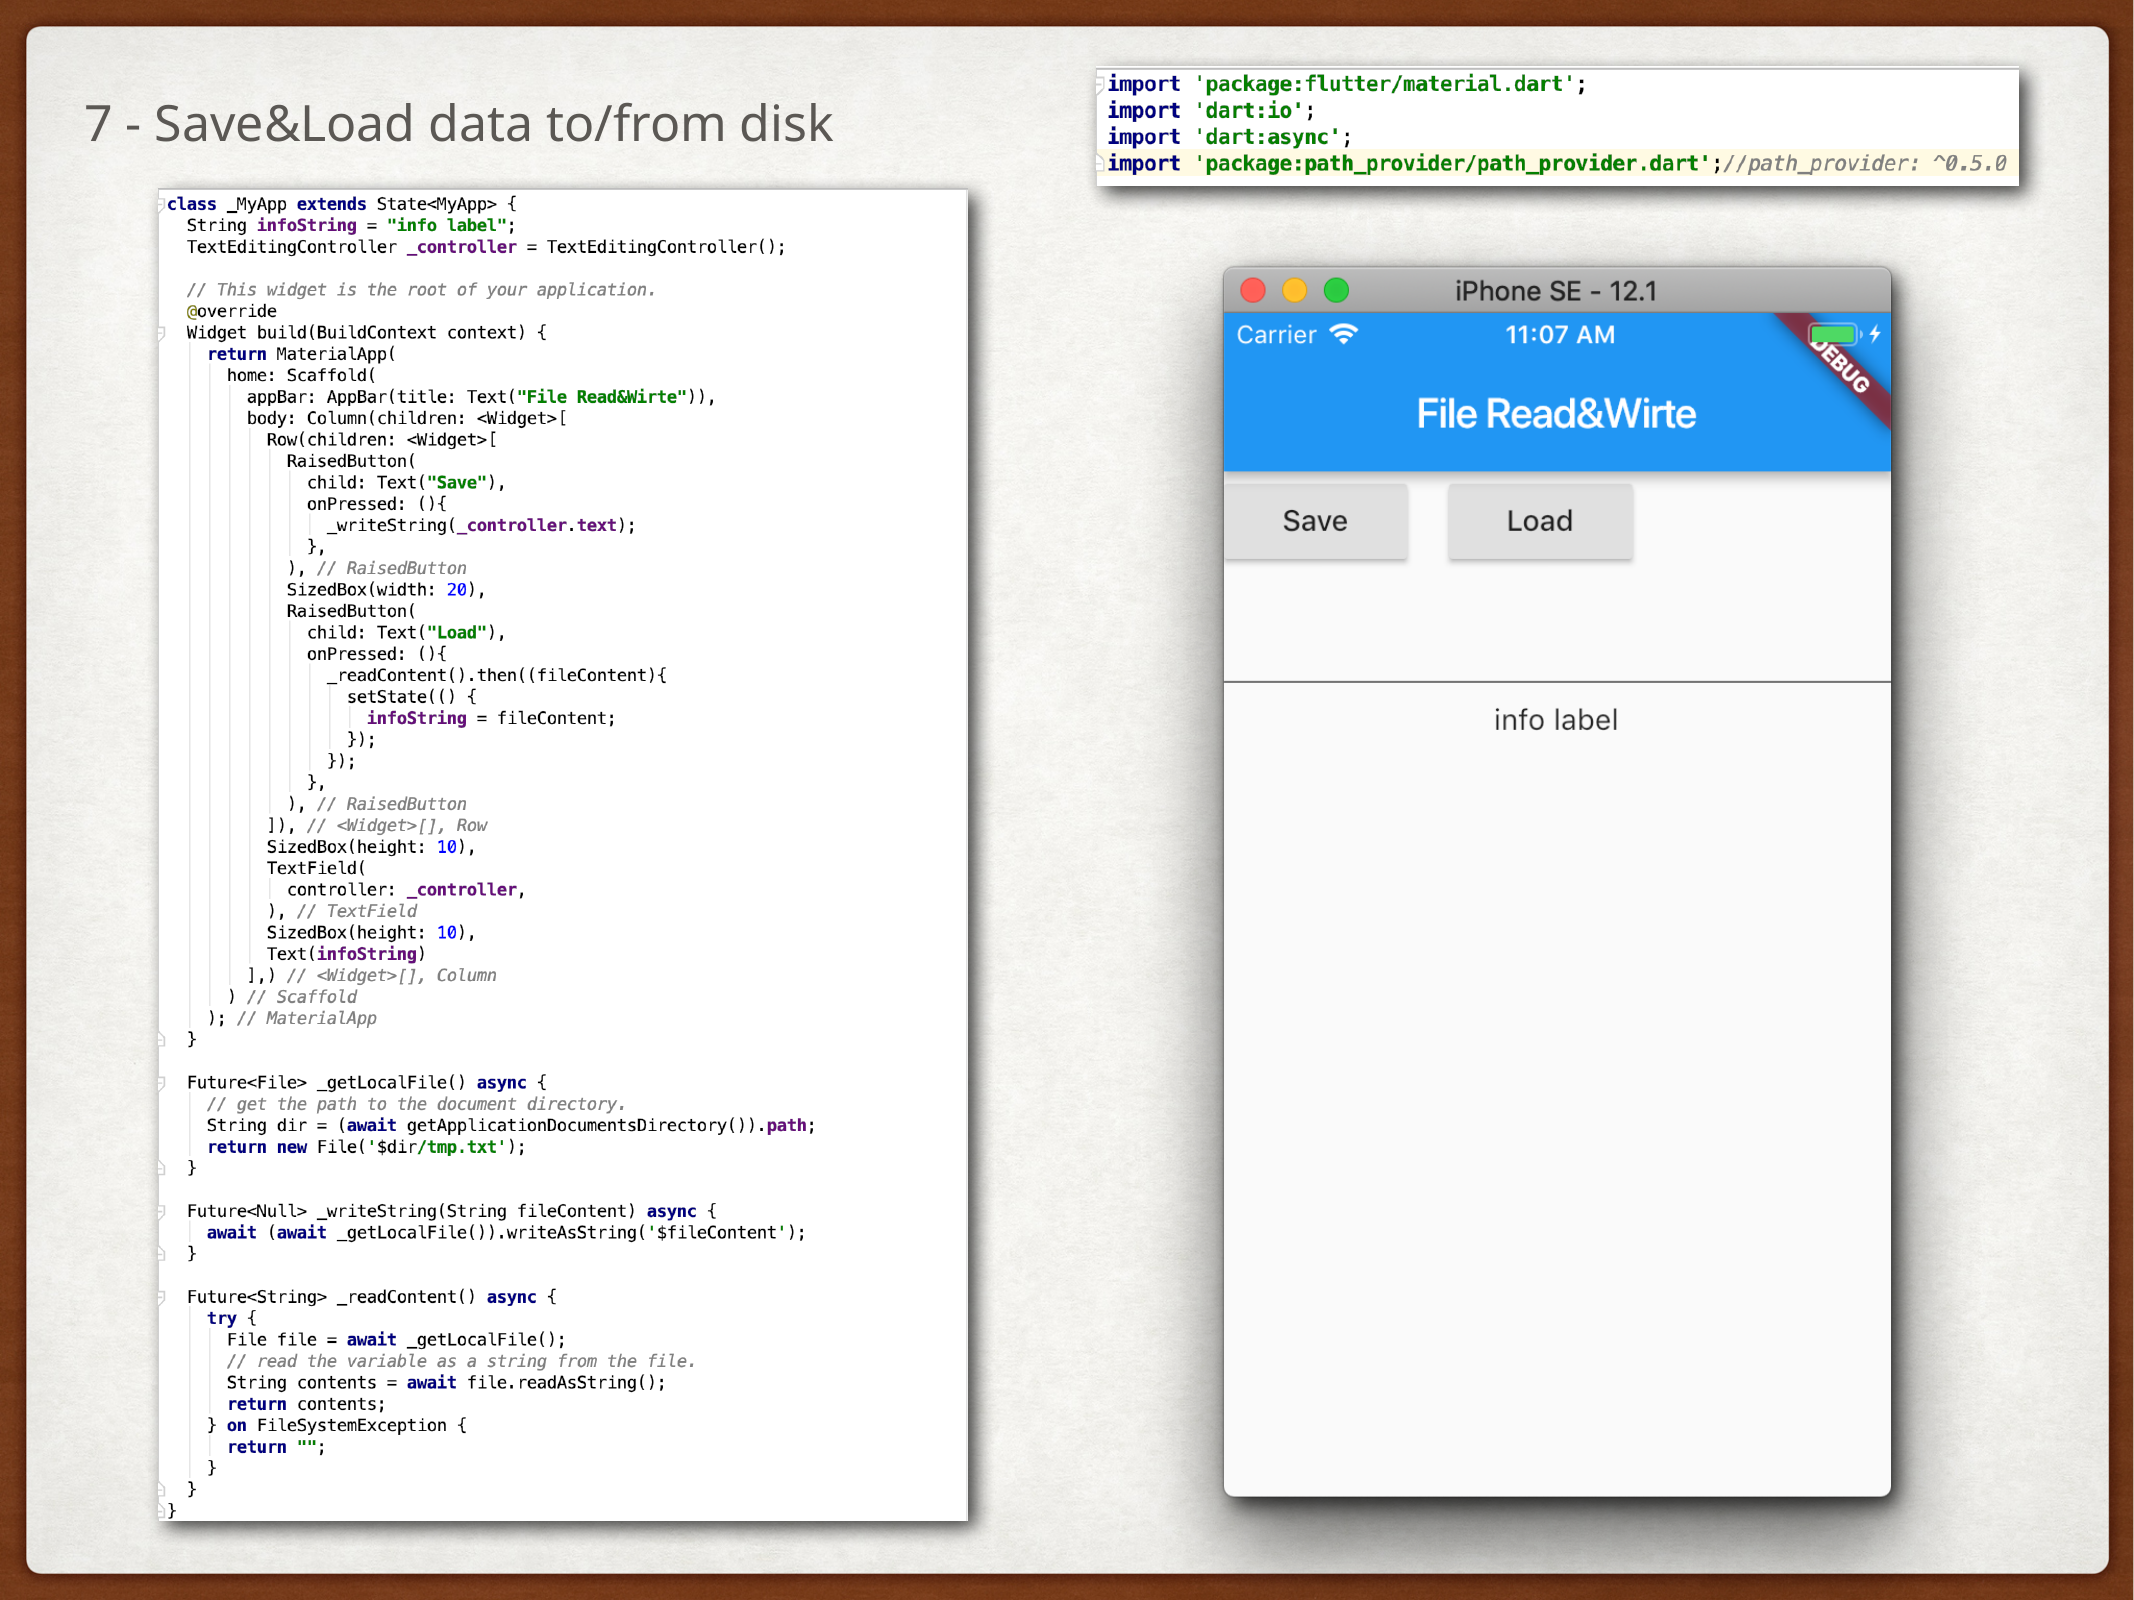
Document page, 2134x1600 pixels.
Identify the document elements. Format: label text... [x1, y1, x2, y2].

picture [0, 0, 2134, 1600]
text_box 7 - Save&Load data to/from disk [75, 83, 844, 160]
